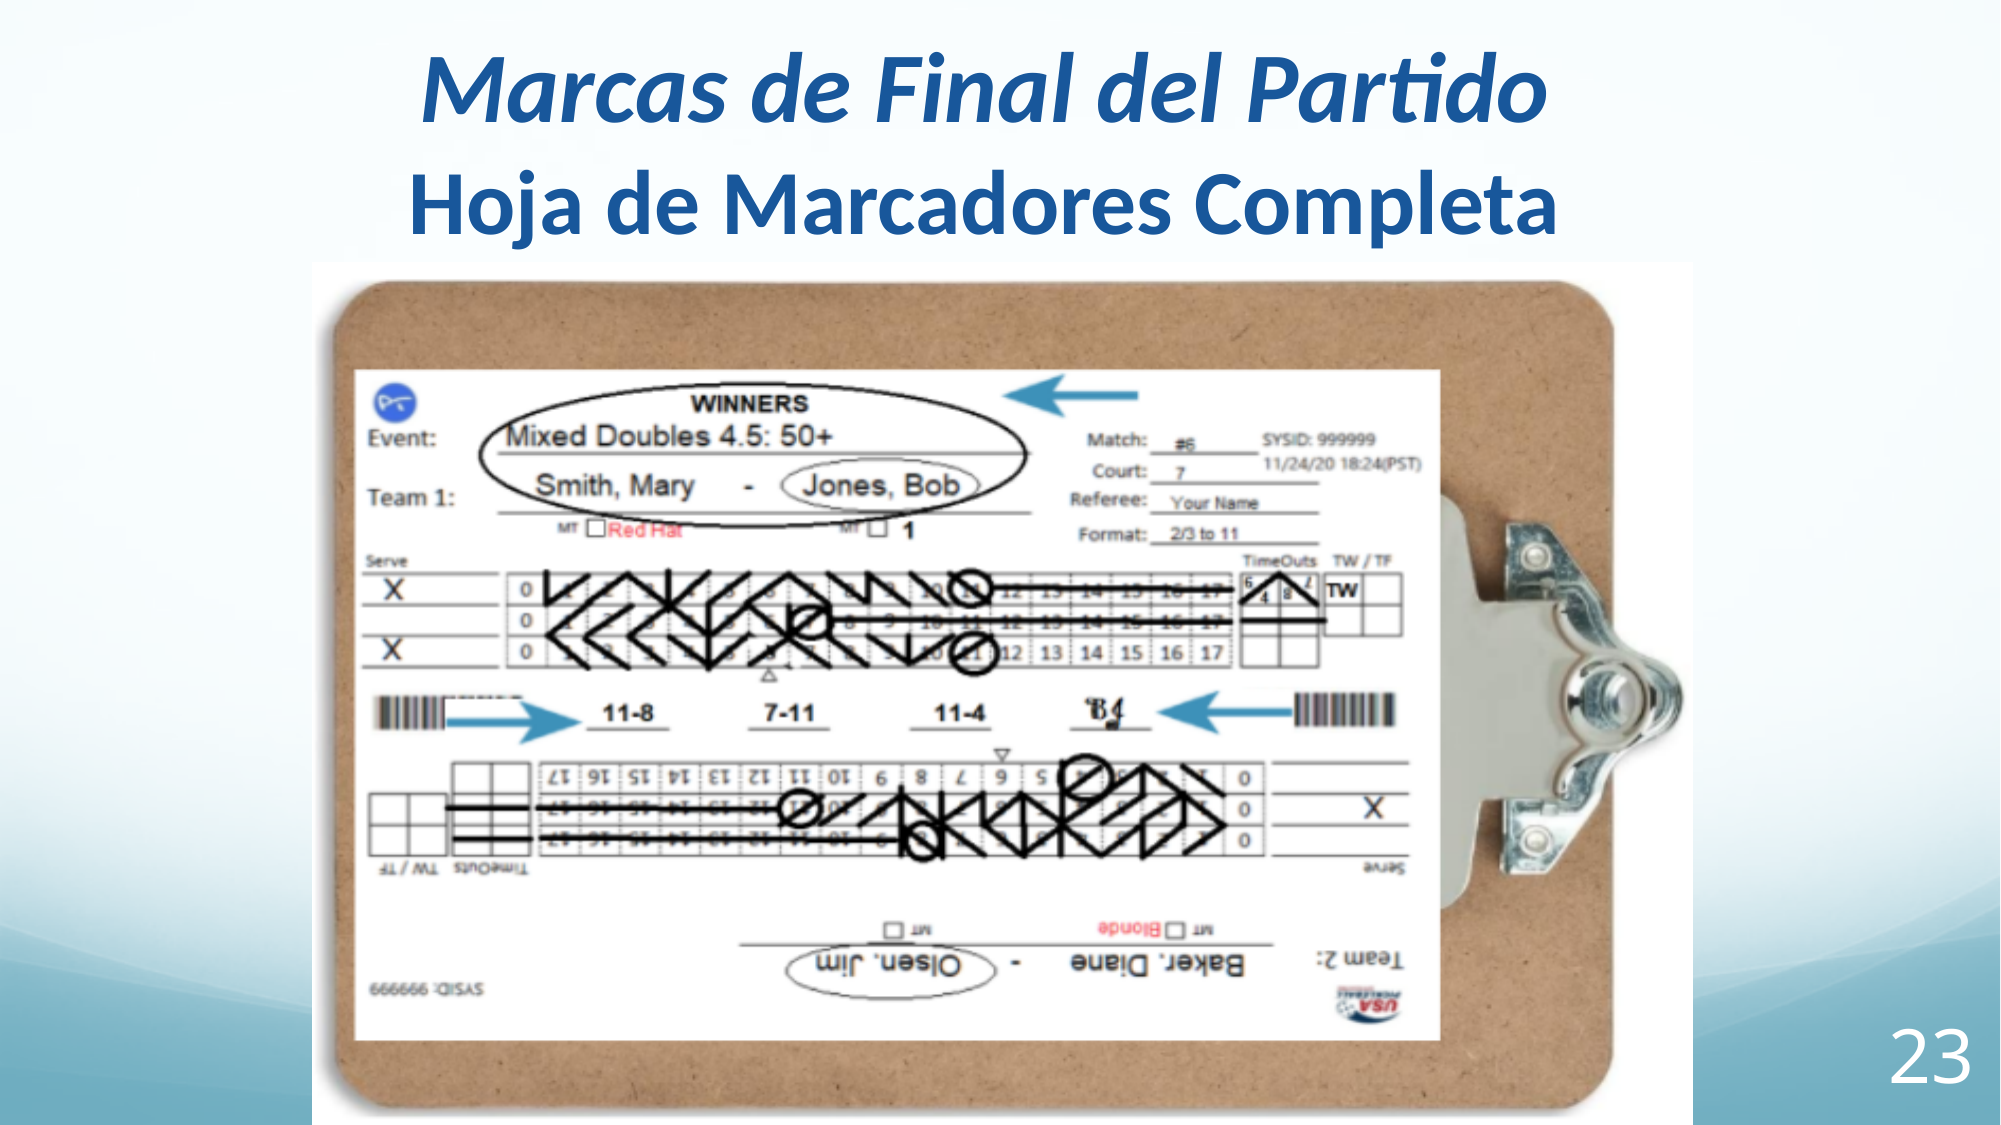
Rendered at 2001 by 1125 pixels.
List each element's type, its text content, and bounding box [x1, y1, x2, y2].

picture [0, 0, 2001, 1125]
text_box Marcas de Final del Partido Hoja de Marcadores Completa [104, 15, 1866, 260]
slide_number 23 [1843, 725, 1982, 1125]
